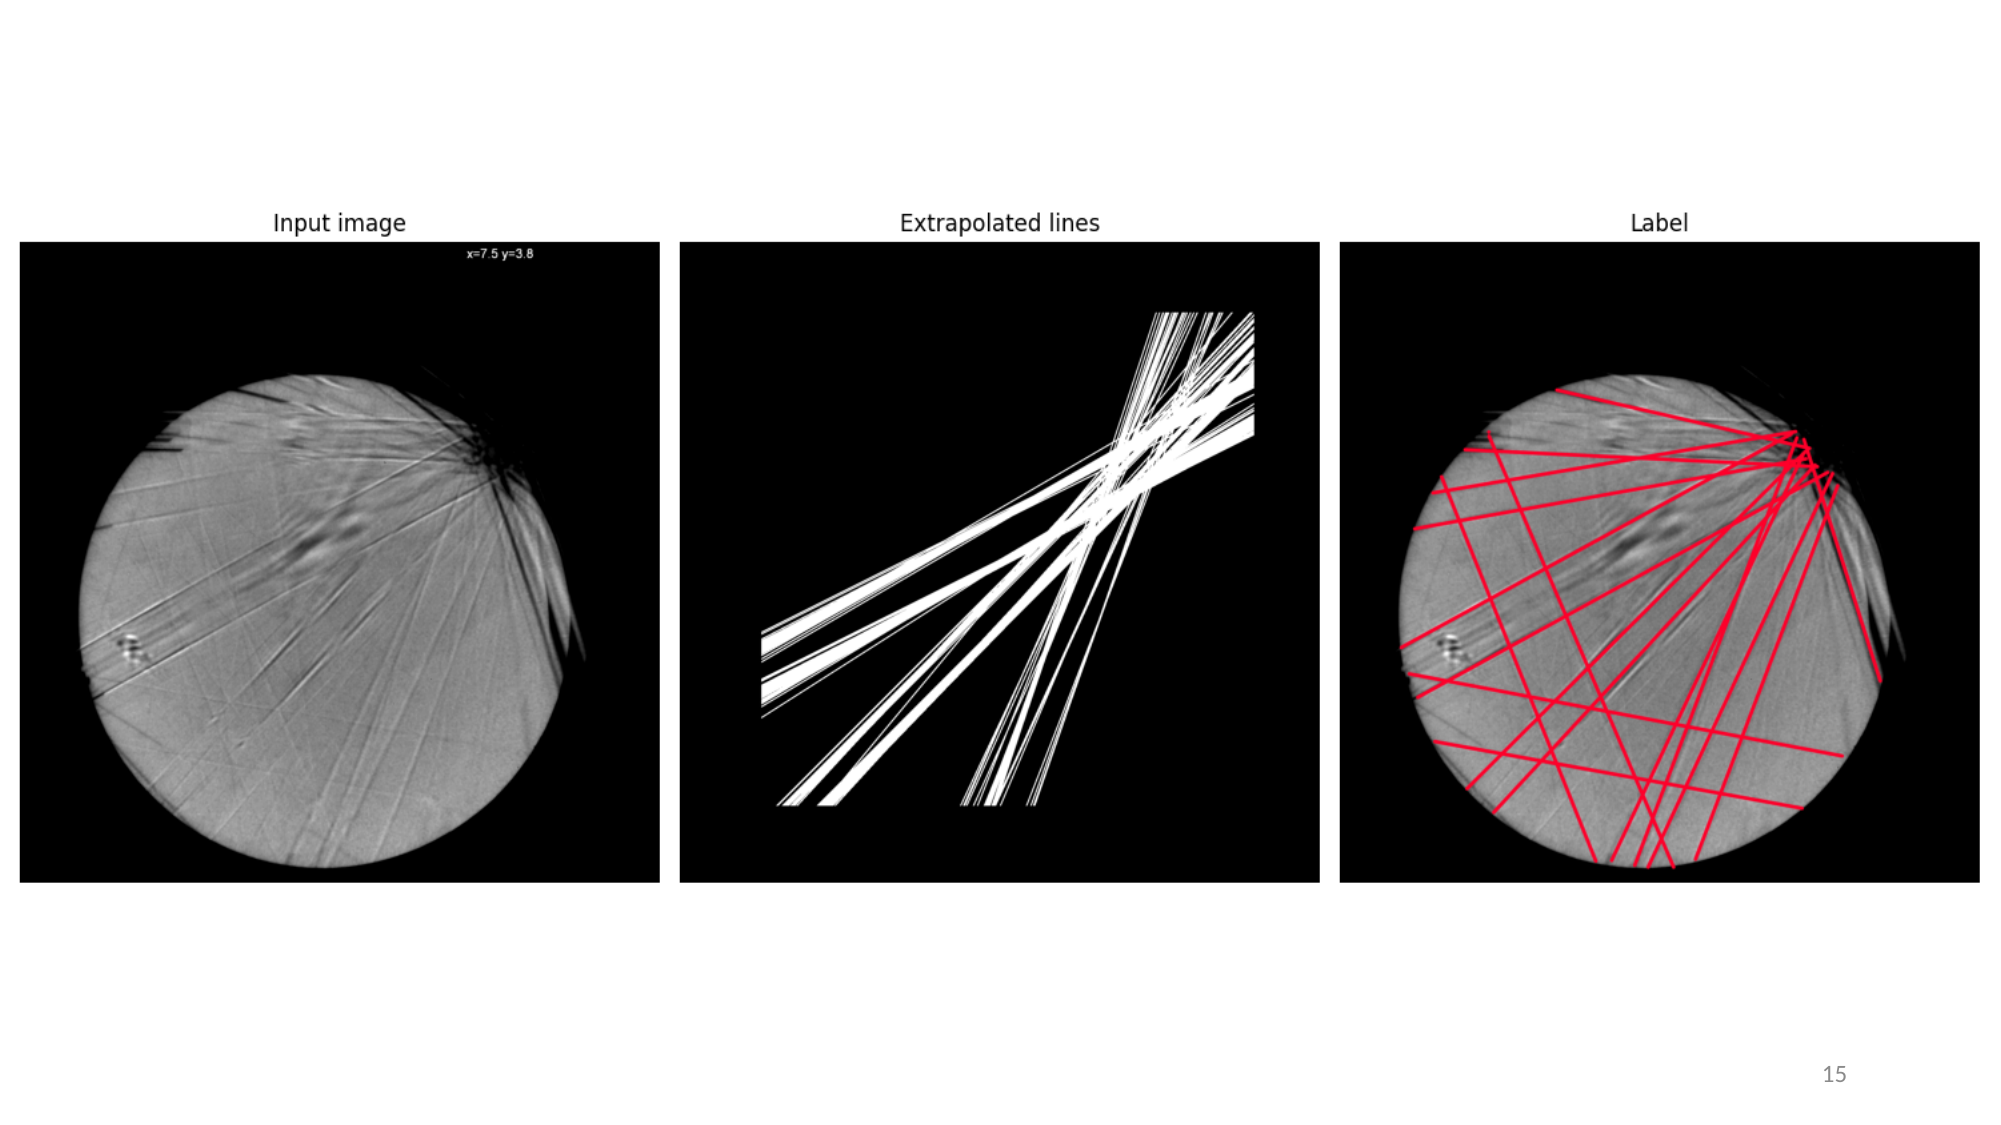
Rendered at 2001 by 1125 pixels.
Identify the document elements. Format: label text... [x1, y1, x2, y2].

slide_number 15 [1412, 1042, 1863, 1103]
picture [0, 162, 2000, 963]
